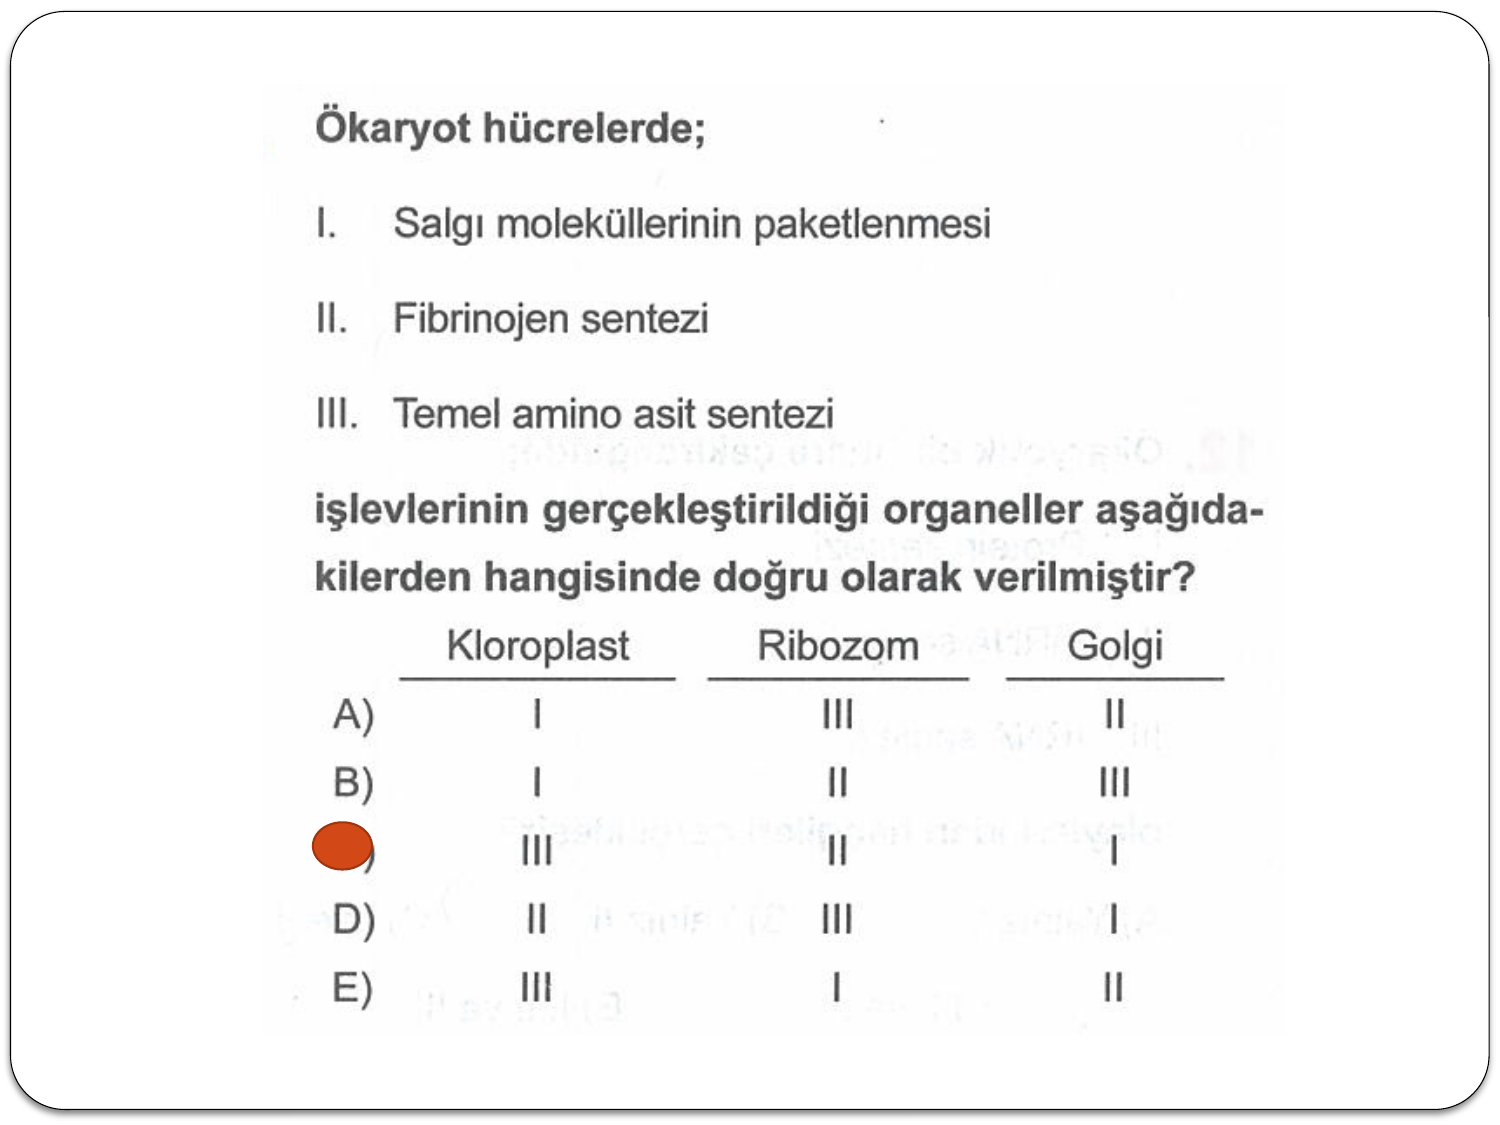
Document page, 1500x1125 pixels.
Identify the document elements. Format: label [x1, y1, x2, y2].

list [263, 84, 1286, 1036]
